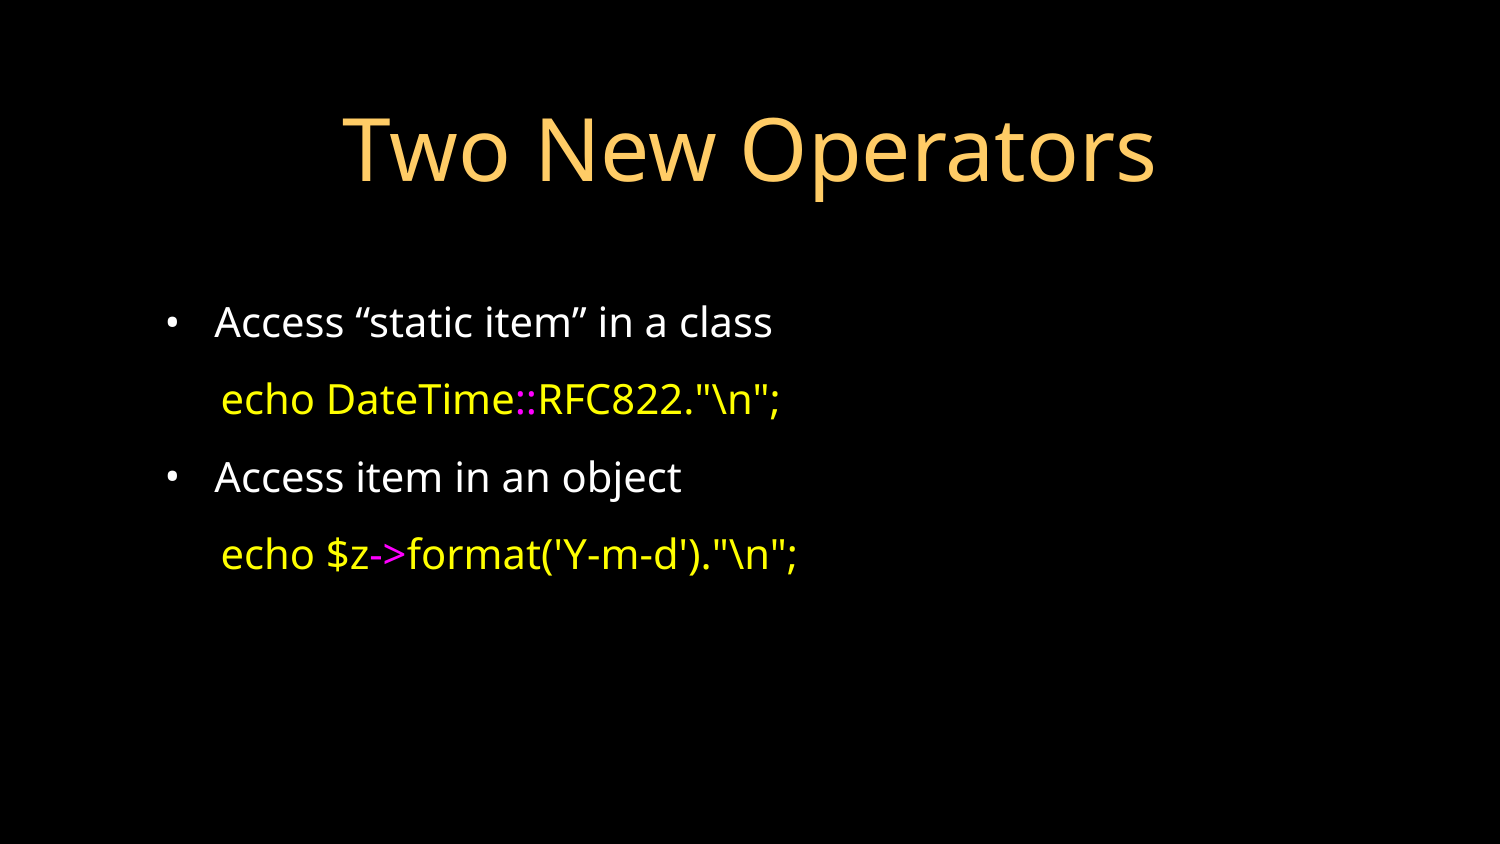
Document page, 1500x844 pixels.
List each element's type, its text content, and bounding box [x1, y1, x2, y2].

title Two New Operators [139, 59, 1361, 234]
list Access “static item” in a class echo DateTime::RFC822."\n"; Access item in an object echo $z->format('Y-m-d')."\n"; [139, 239, 1361, 635]
